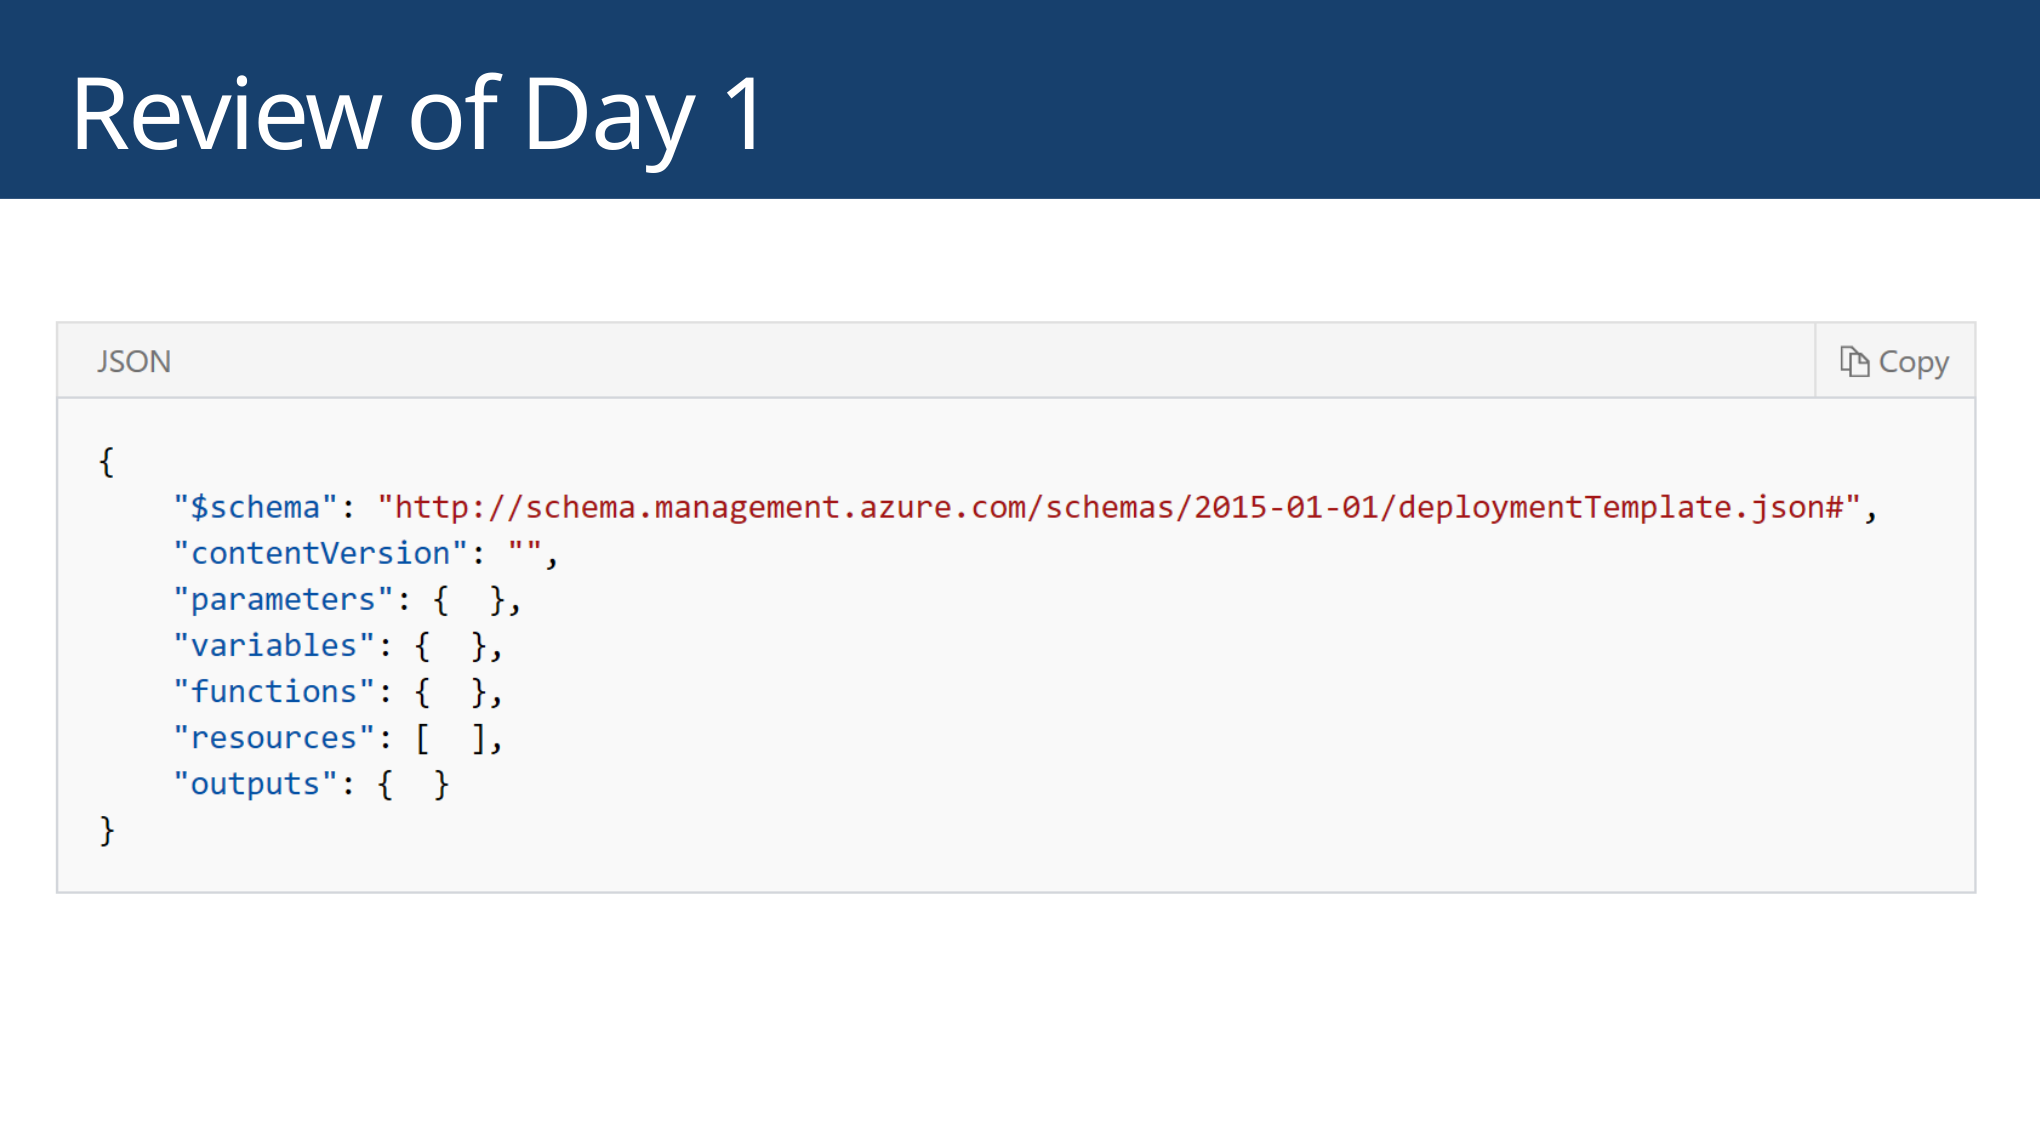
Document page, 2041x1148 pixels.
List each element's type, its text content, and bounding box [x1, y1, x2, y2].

picture [39, 296, 2001, 923]
title Review of Day 1 [45, 48, 1996, 199]
